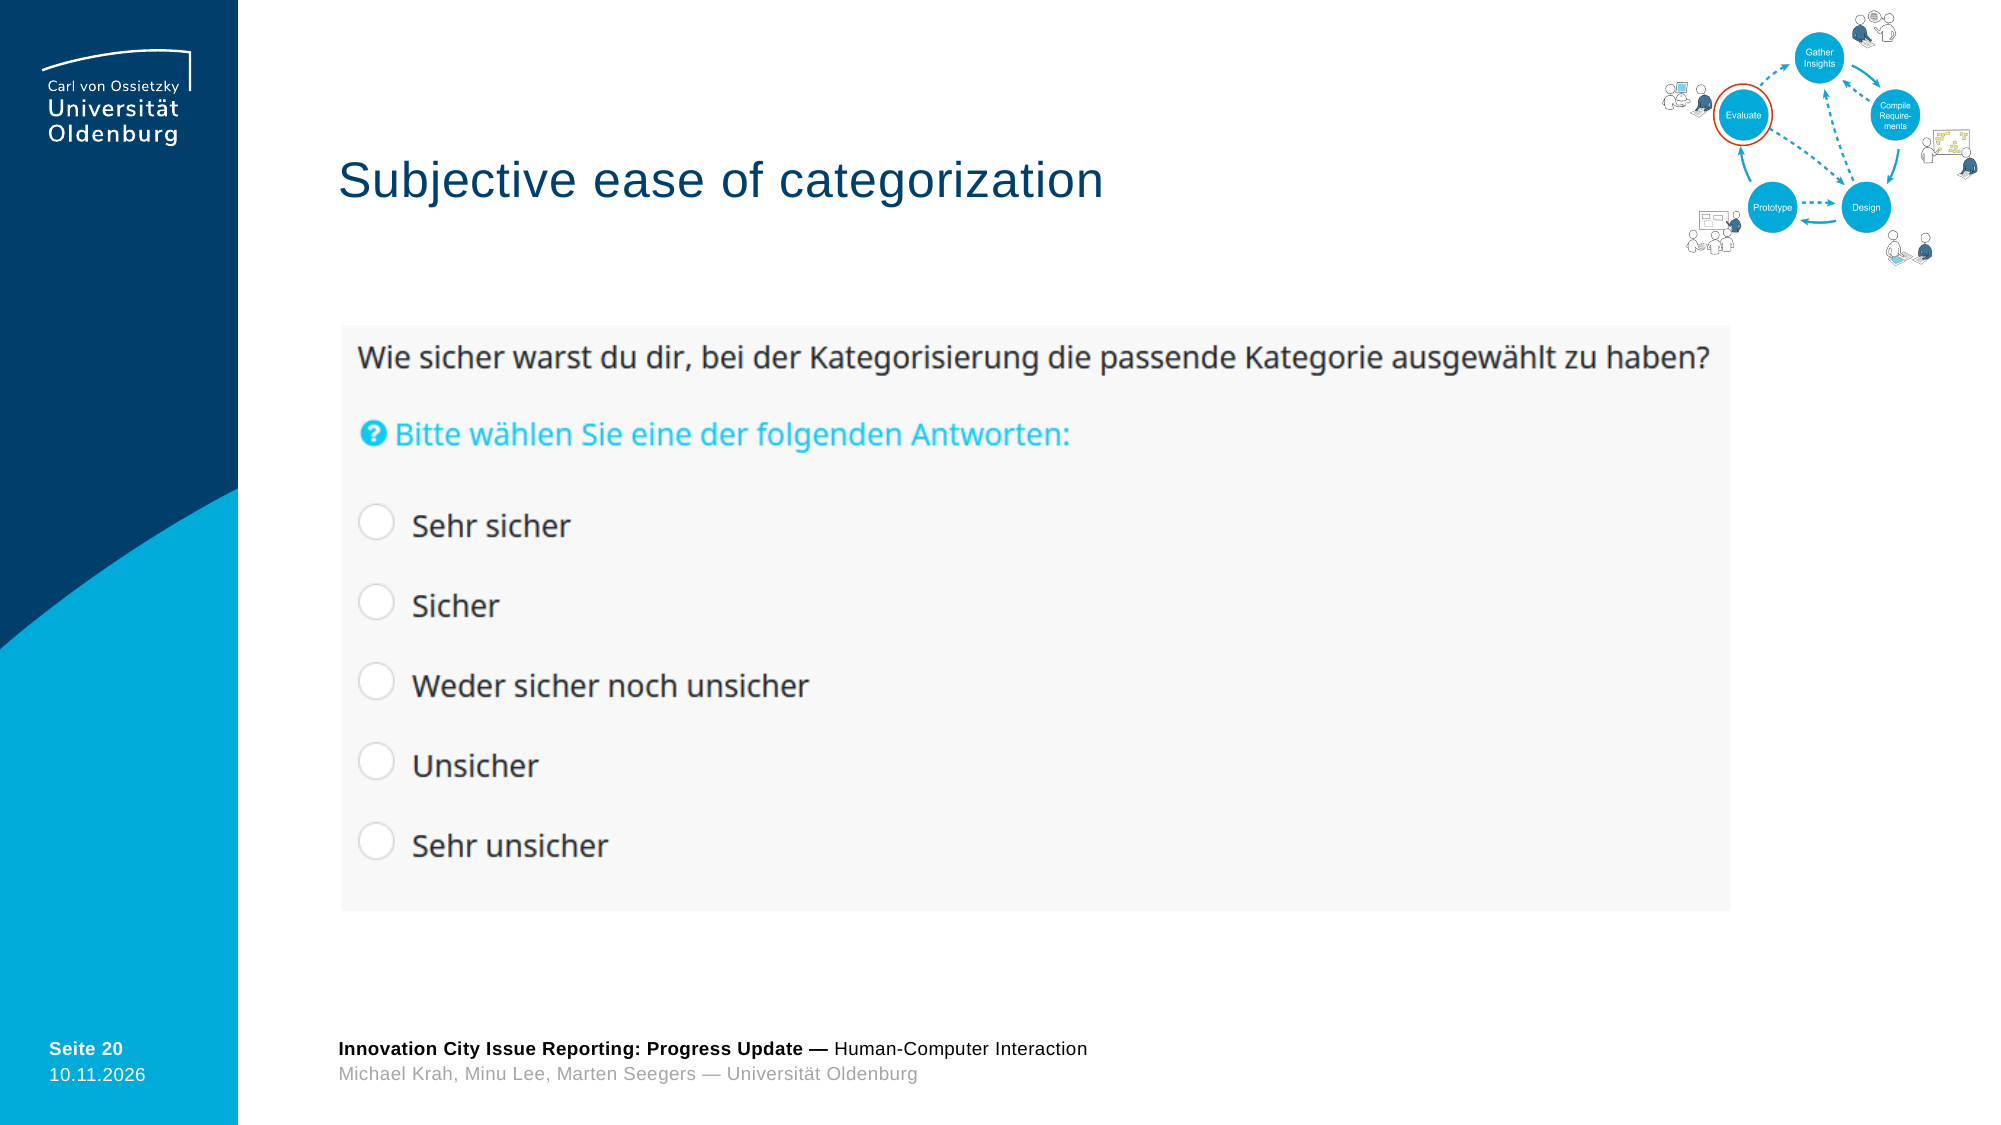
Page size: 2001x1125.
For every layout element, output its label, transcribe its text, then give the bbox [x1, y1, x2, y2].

title Subjective ease of categorization [338, 153, 1661, 226]
picture [341, 325, 1731, 911]
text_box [1661, 7, 1979, 266]
